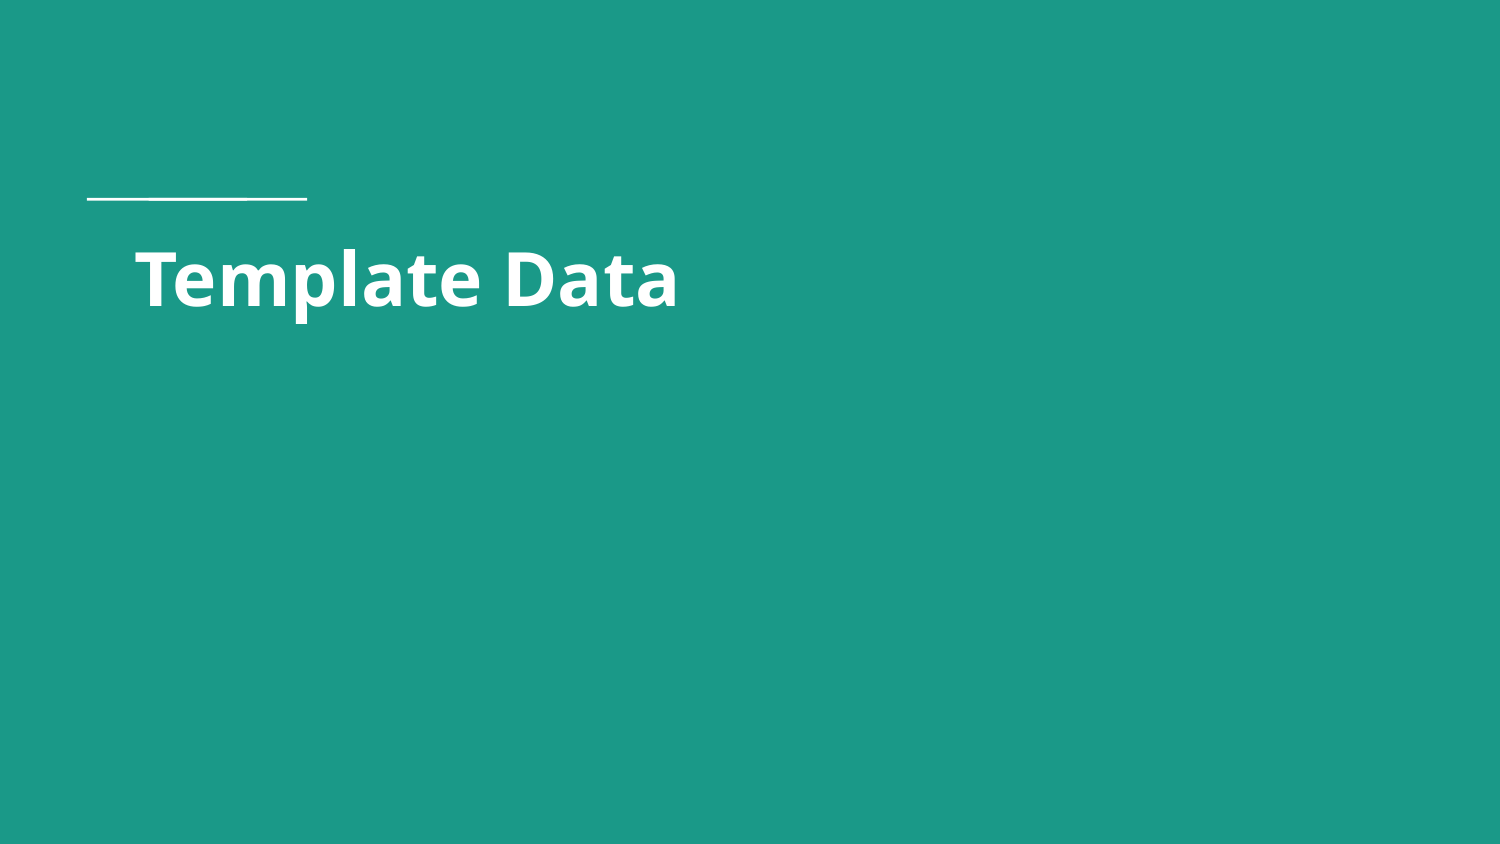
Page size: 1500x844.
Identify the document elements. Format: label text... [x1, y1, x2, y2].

title Template Data [119, 216, 1381, 466]
